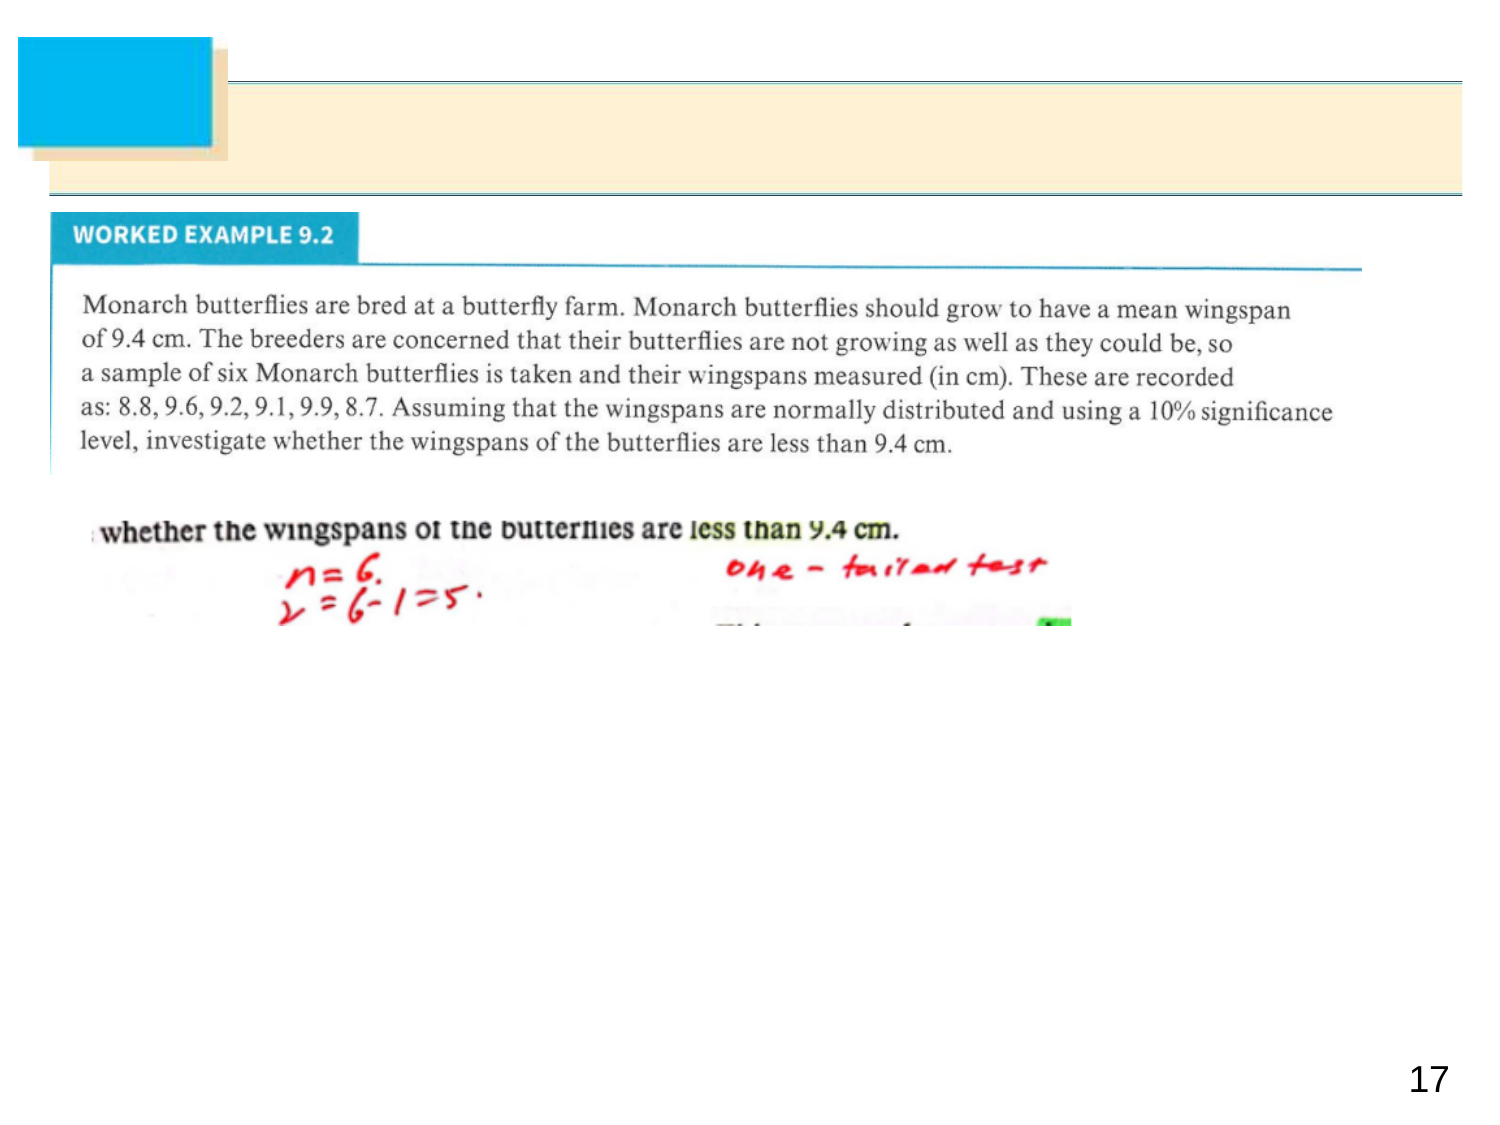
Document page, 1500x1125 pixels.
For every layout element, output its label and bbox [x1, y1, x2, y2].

picture [87, 516, 1075, 626]
picture [49, 212, 1362, 475]
picture [18, 37, 1463, 196]
